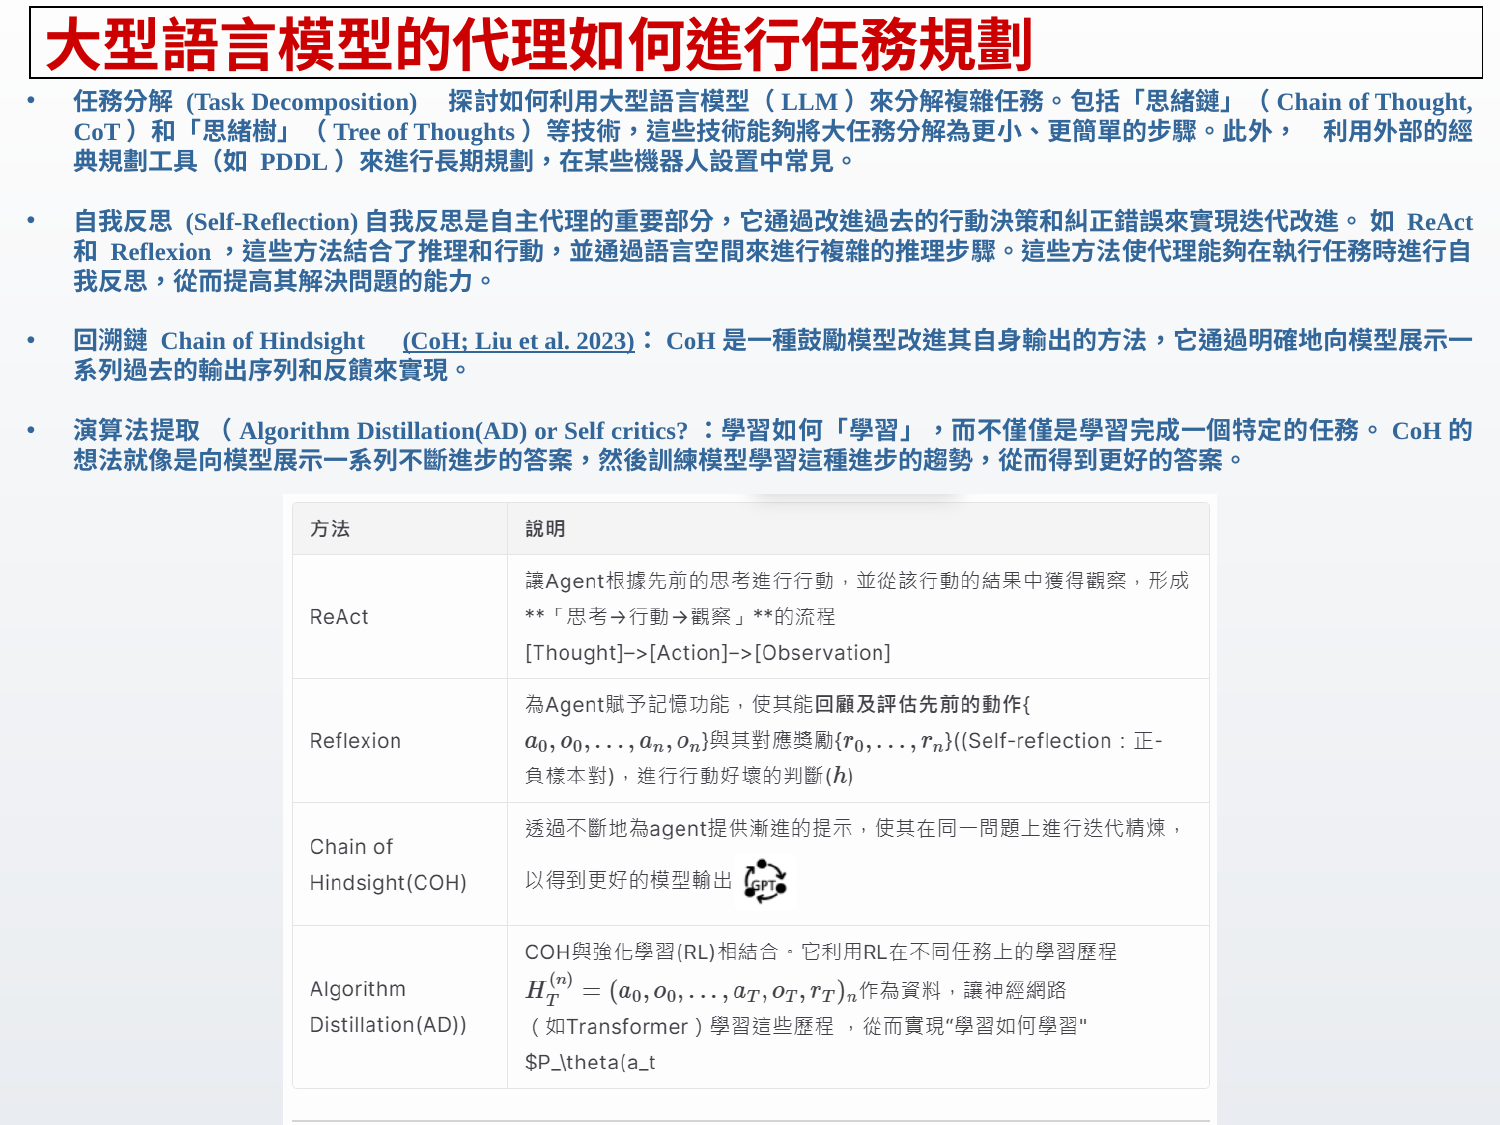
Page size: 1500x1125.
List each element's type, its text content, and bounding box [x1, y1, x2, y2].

list 任務分解 (Task Decomposition) 探討如何利用大型語言模型（LLM）來分解複雜任務。包括「思緒鏈」（Chain of Thought, CoT）和「思緒樹」（Tree of Thoughts）等技術，這些技術能夠將大任務分解為更小、更簡單的步驟。此外， 利用外部的經典規劃工具（如 PDDL）來進行長期規劃，在某些機器人設置中常見。 自我反思 (Self-Reflection)自我反思是自主代理的重要部分，它通過改進過去的行動決策和糾正錯誤來實現迭代改進。 如 ReAct 和 Reflexion，這些方法結合了推理和行動，並通過語言空間來進行複雜的推理步驟。這些方法使代理能夠在執行任務時進行自我反思，從而提高其解決問題的能力。 回溯鏈 Chain of Hindsight (CoH; Liu et al. 2023)：CoH是一種鼓勵模型改進其自身輸出的方法，它通過明確地向模型展示一系列過去的輸出序列和反饋來實現。 演算法提取 （Algorithm Distillation(AD) or Self critics?：學習如何「學習」，而不僅僅是學習完成一個特定的任務。CoH的想法就像是向模型展示一系列不斷進步的答案，然後訓練模型學習這種進步的趨勢，從而得到更好的答案。 [11, 77, 1489, 964]
picture [283, 494, 1217, 1125]
title 大型語言模型的代理如何進行任務規劃 [29, 6, 1483, 77]
